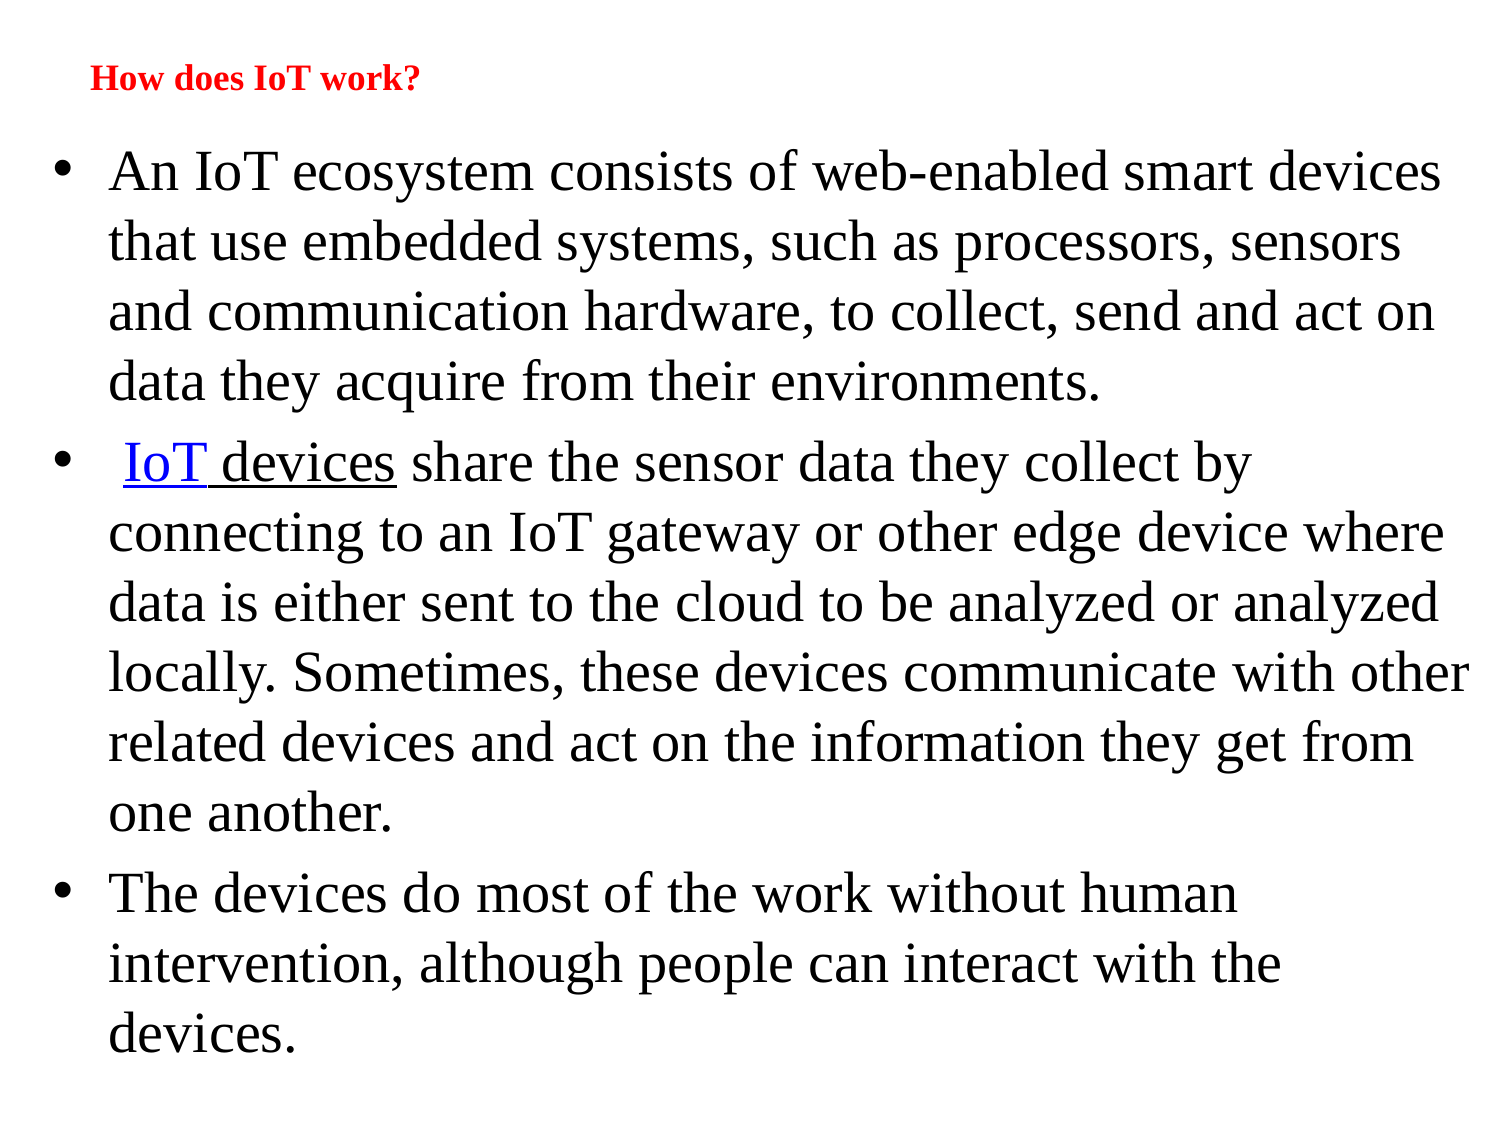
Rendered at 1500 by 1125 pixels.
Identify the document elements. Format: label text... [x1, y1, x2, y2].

title How does IoT work? [75, 45, 1425, 125]
list An IoT ecosystem consists of web-enabled smart devices that use embedded systems, such as processors, sensors and communication hardware, to collect, send and act on data they acquire from their environments. IoT devices share the sensor data they collect by connecting to an IoT gateway or other edge device where data is either sent to the cloud to be analyzed or analyzed locally. Sometimes, these devices communicate with other related devices and act on the information they get from one another. The devices do most of the work without human intervention, although people can interact with the devices. [37, 125, 1500, 1125]
